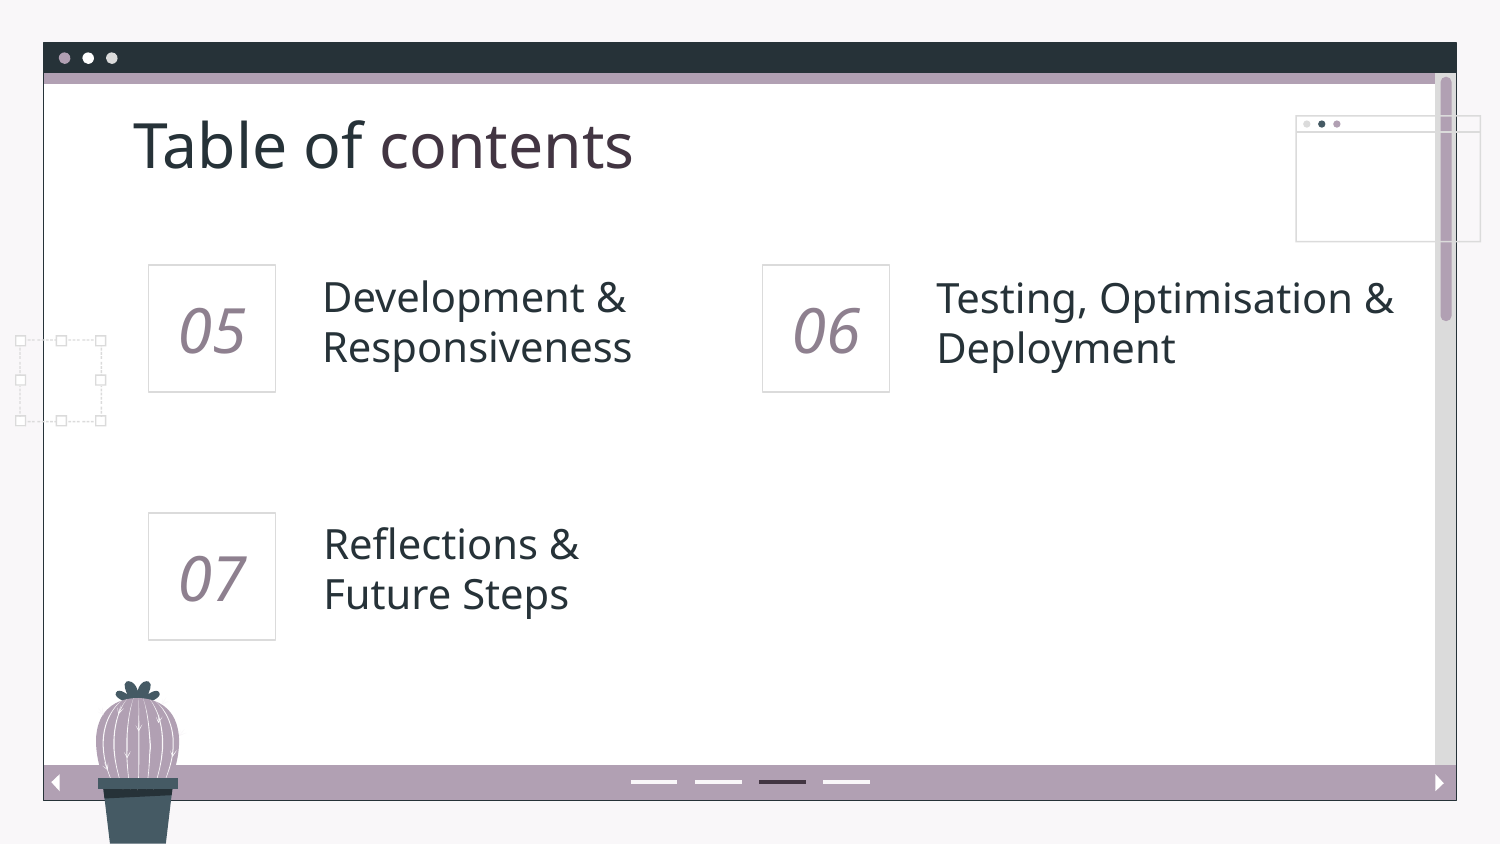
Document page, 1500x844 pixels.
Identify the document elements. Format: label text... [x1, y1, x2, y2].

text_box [1295, 114, 1482, 243]
title 05 [148, 264, 276, 393]
title Development & Responsiveness [307, 272, 704, 387]
title Testing, Optimisation & Deployment [921, 272, 1433, 388]
title 07 [148, 512, 276, 641]
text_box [14, 334, 107, 427]
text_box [630, 779, 871, 785]
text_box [94, 680, 187, 844]
title Table of contents [118, 90, 1382, 178]
title Reflections & Future Steps [308, 519, 705, 633]
title 06 [762, 264, 890, 393]
